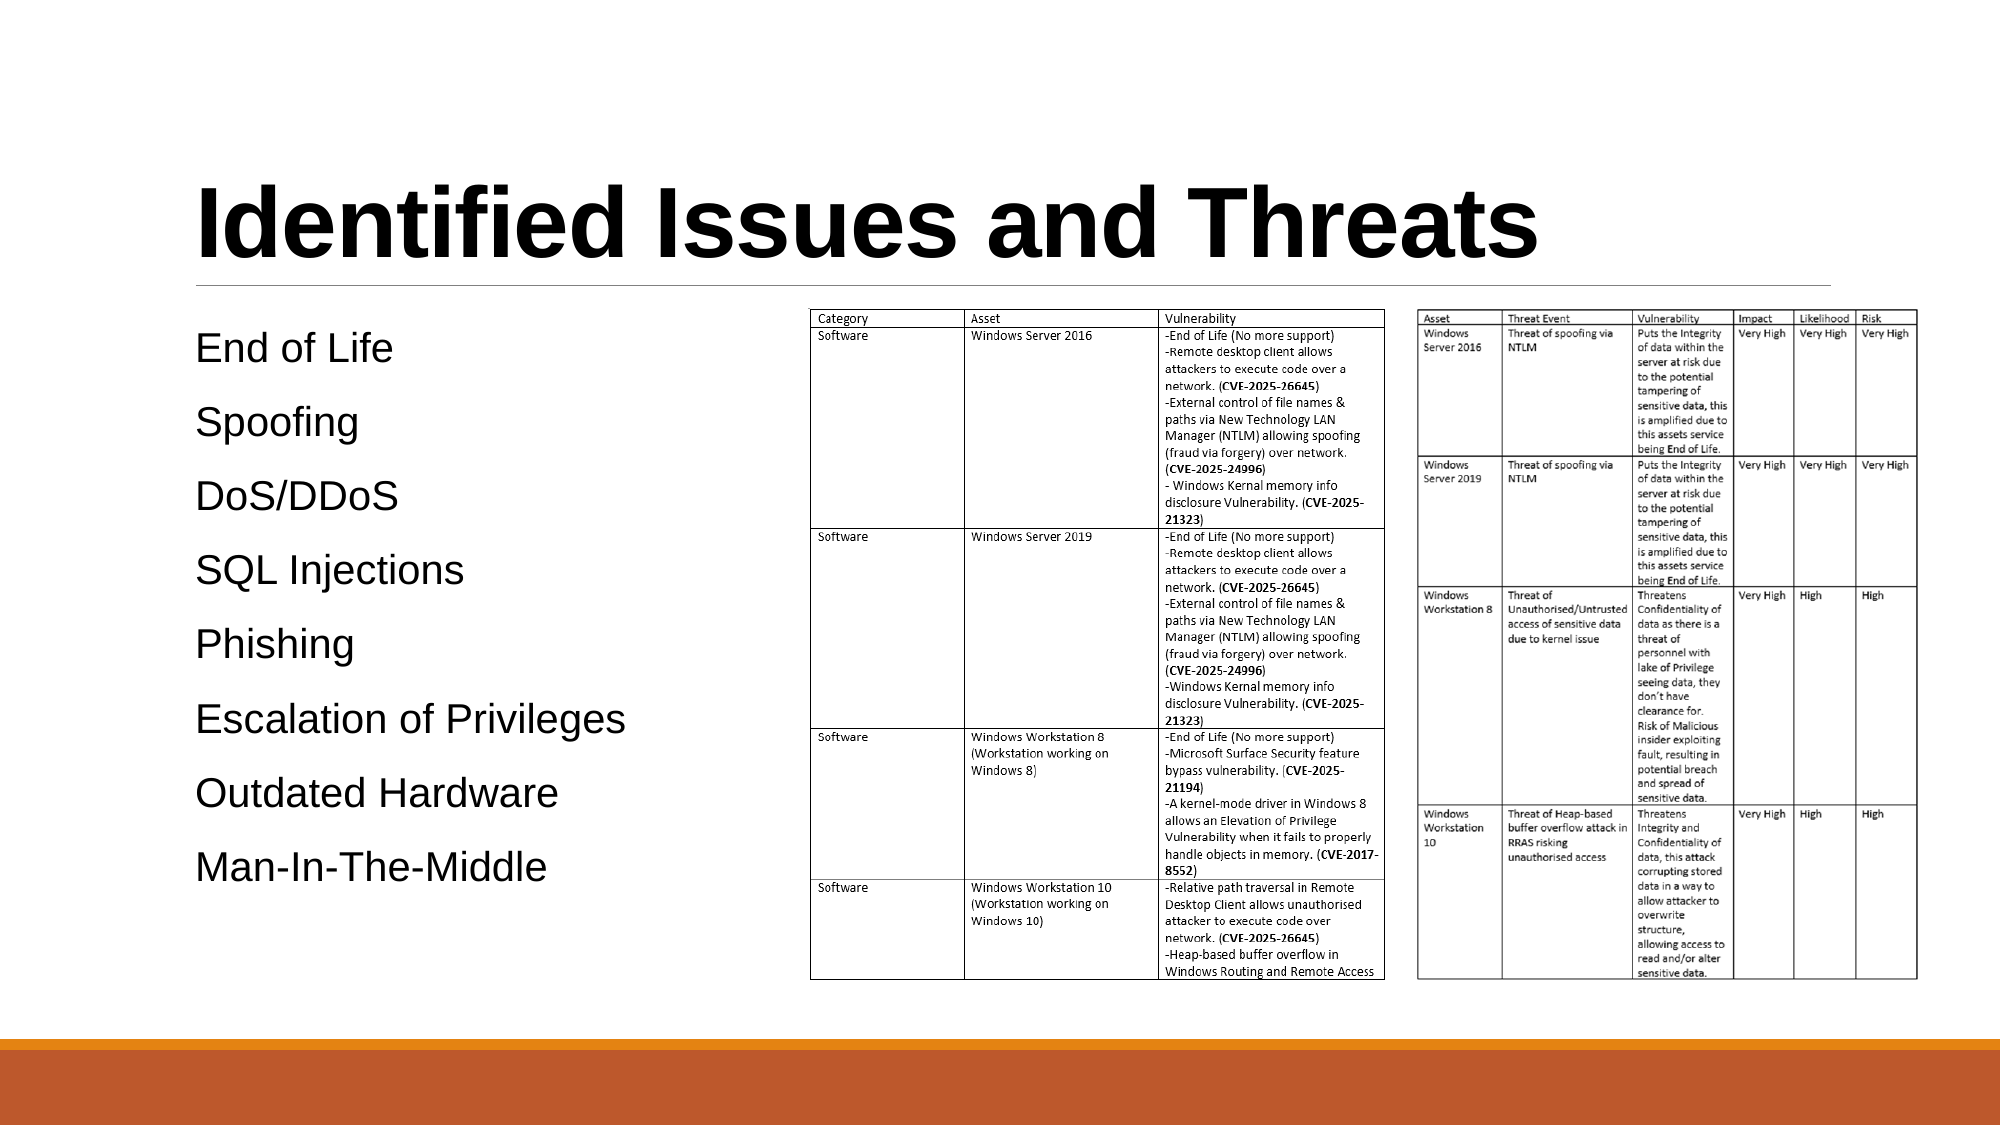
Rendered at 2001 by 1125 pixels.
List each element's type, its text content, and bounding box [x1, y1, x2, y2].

picture [1414, 307, 1919, 982]
title Identified Issues and Threats [180, 47, 1830, 285]
list End of Life Spoofing DoS/DDoS SQL Injections Phishing Escalation of Privileges Outdated Hardware Man-In-The-Middle [180, 318, 780, 1099]
picture [807, 307, 1387, 982]
